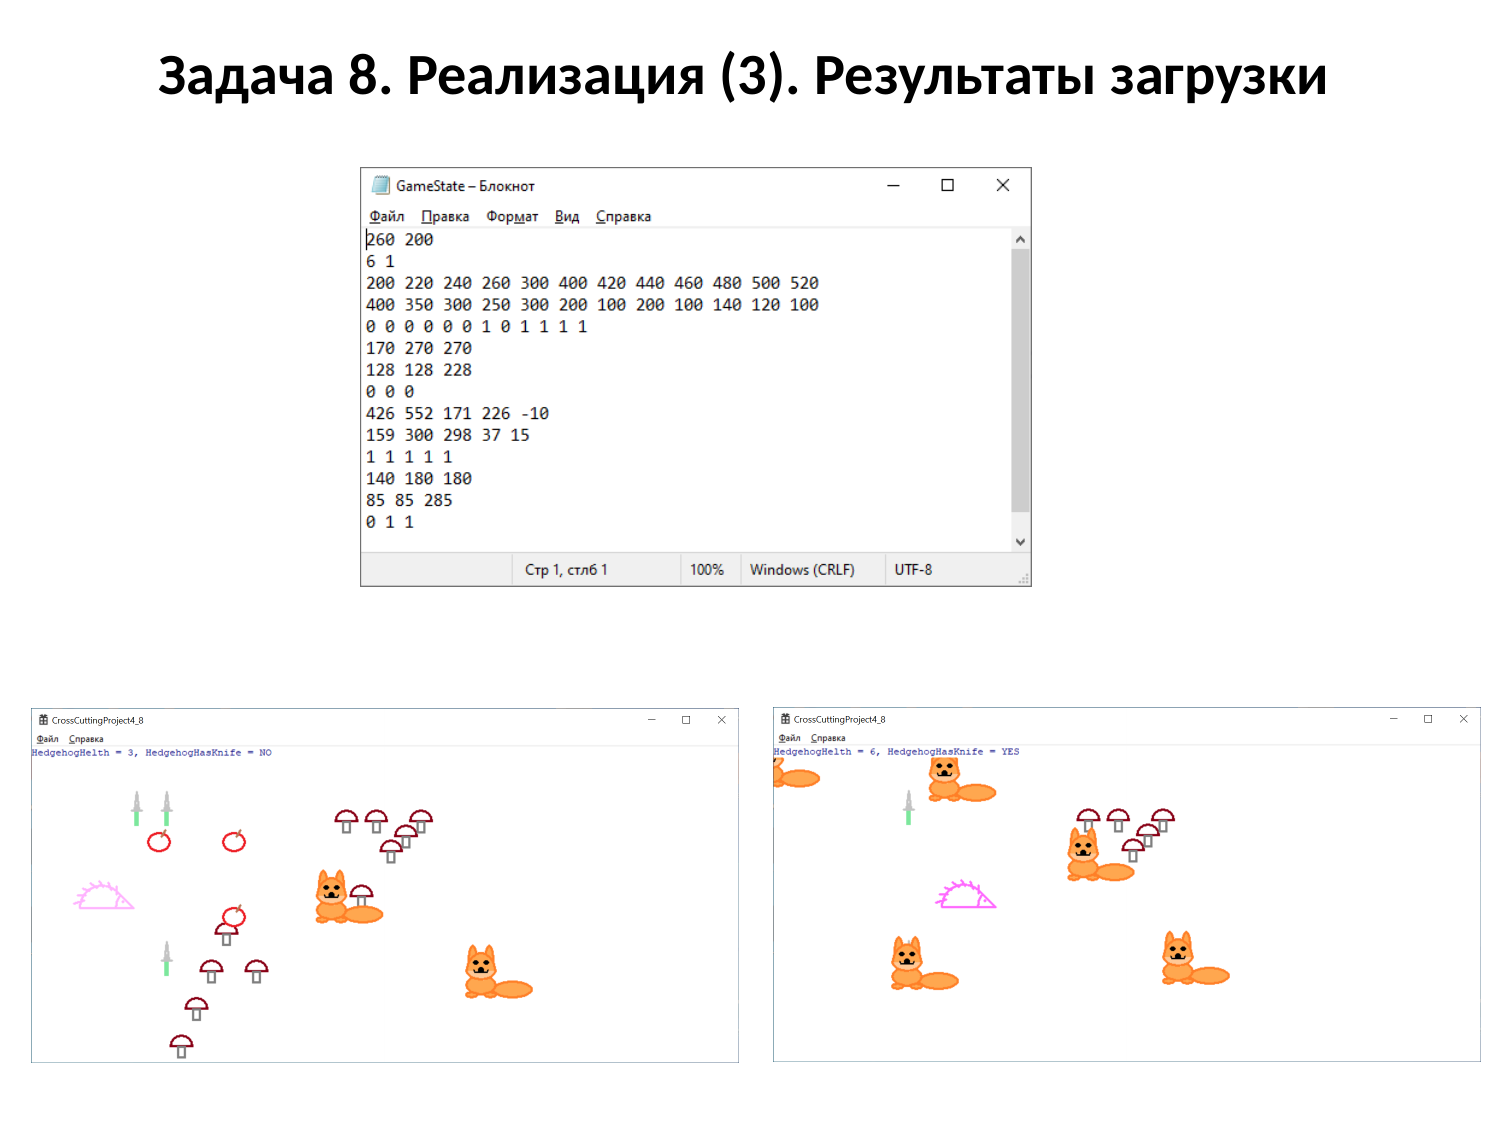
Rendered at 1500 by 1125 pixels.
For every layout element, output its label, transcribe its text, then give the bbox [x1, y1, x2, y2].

title Задача 8. Реализация (3). Результаты загрузки [29, 19, 1459, 124]
picture [30, 707, 739, 1063]
picture [773, 707, 1481, 1063]
picture [359, 166, 1033, 587]
